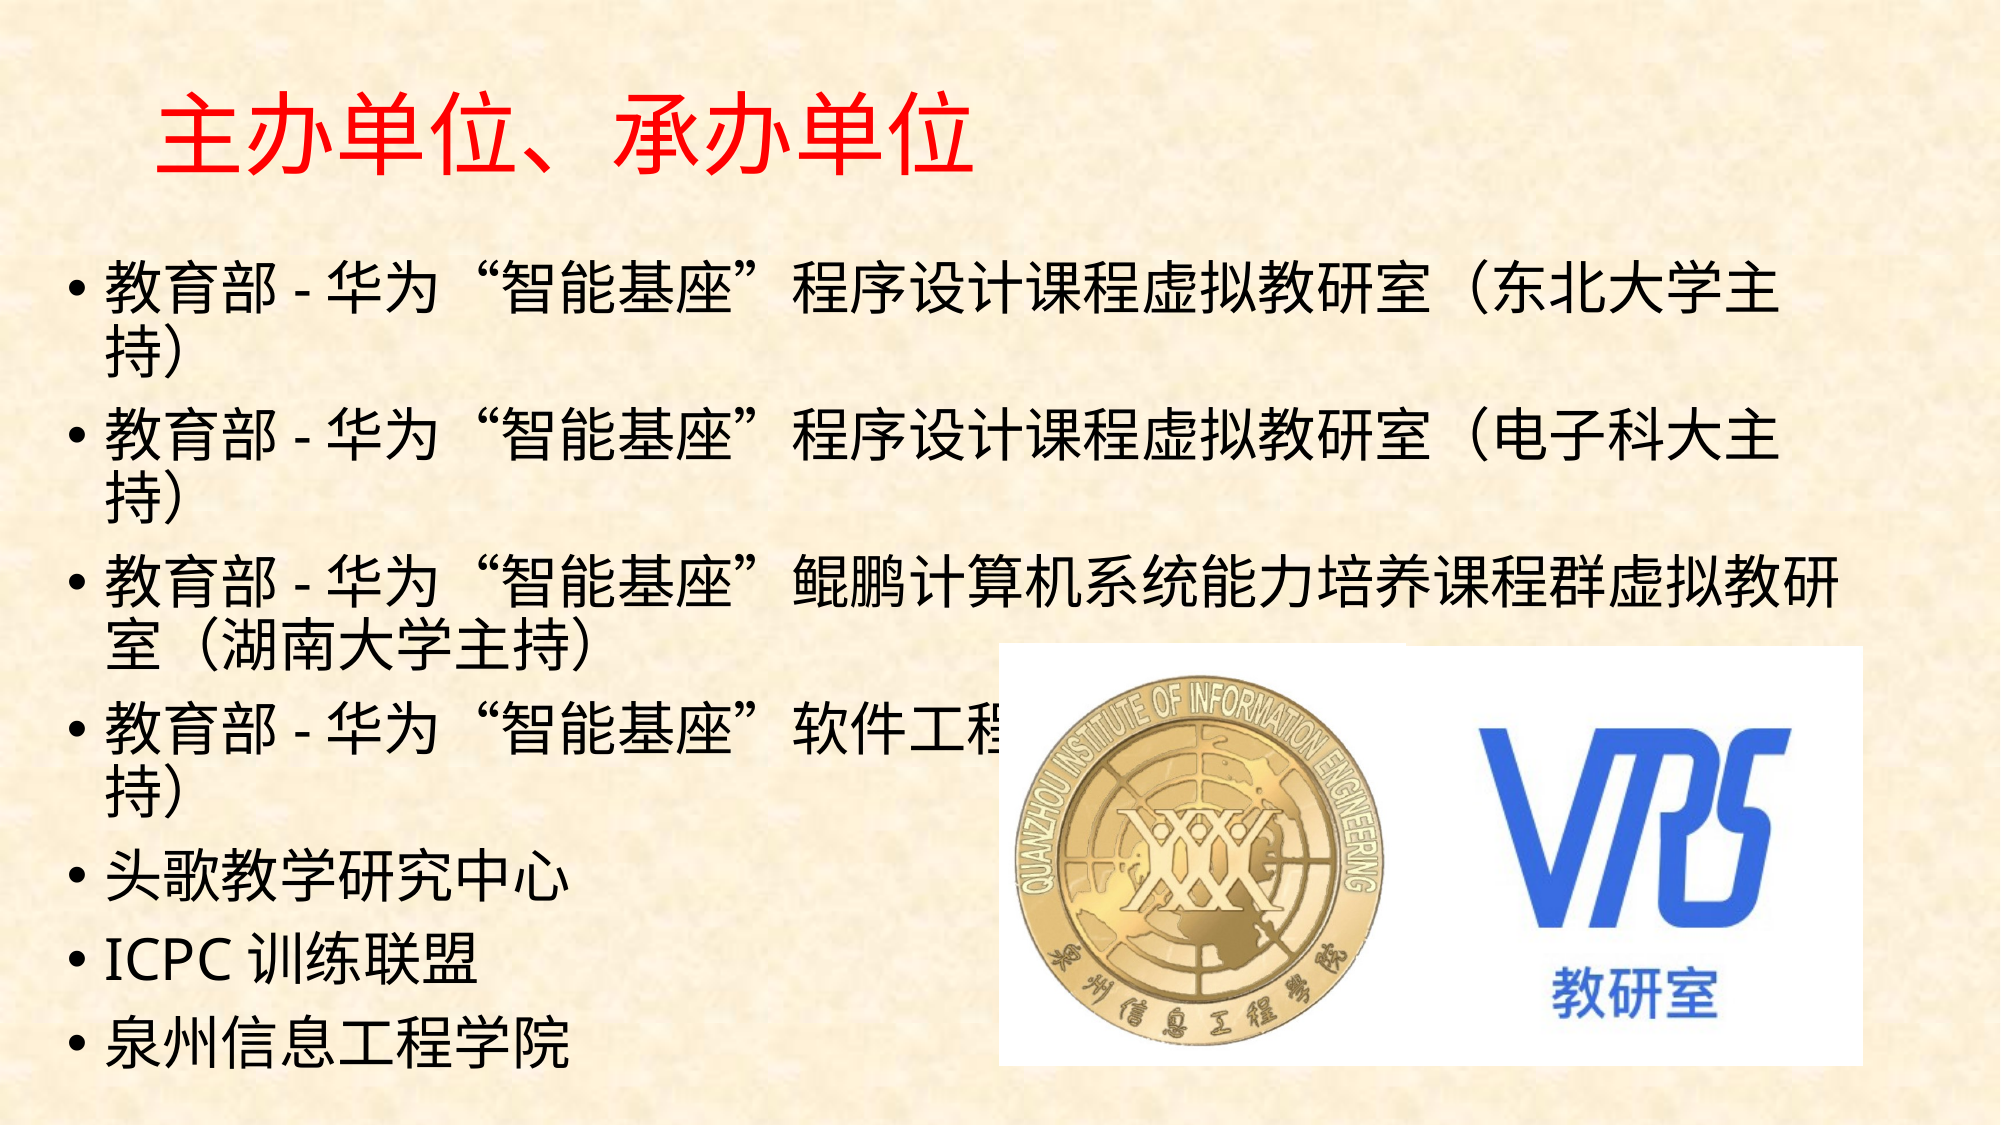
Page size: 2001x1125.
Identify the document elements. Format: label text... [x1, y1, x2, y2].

picture [0, 0, 2001, 1125]
title 主办单位、承办单位 [137, 59, 1863, 219]
list 教育部-华为“智能基座”程序设计课程虚拟教研室（东北大学主持） 教育部-华为“智能基座”程序设计课程虚拟教研室（电子科大主持） 教育部-华为“智能基座”鲲鹏计算机系统能力培养课程群虚拟教研室（湖南大学主持） 教育部-华为“智能基座”软件工程课程群虚拟教研室（厦门大学主持） 头歌教学研究中心 ICPC训练联盟 泉州信息工程学院 [51, 252, 1896, 1080]
